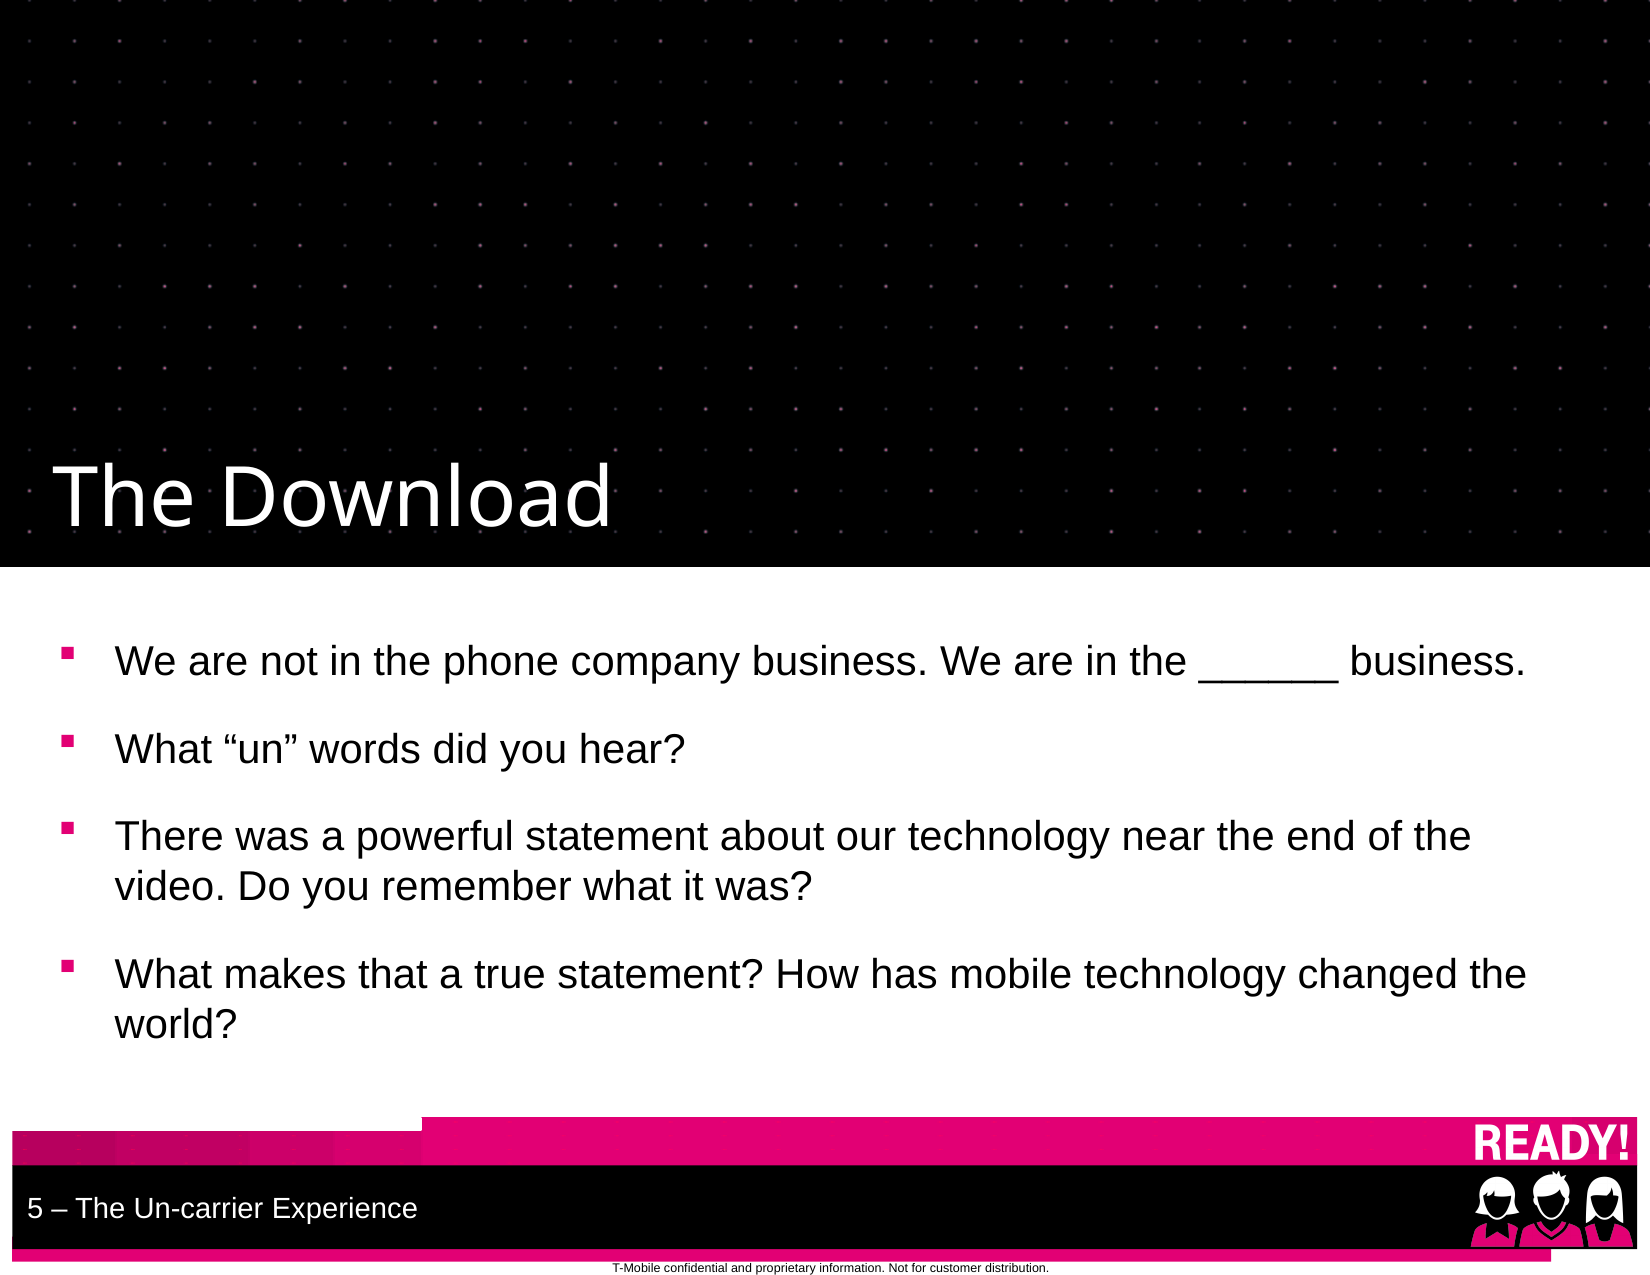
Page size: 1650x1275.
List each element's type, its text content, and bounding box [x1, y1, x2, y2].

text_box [12, 1104, 1646, 1275]
text_box We are not in the phone company business. We are in the ______ business. What “un” words did you hear? There was a powerful statement about our technology near the end of the video. Do you remember what it was? What makes that a true statement? How has mobile technology changed the world? [43, 626, 1606, 1054]
picture [0, 0, 1650, 568]
